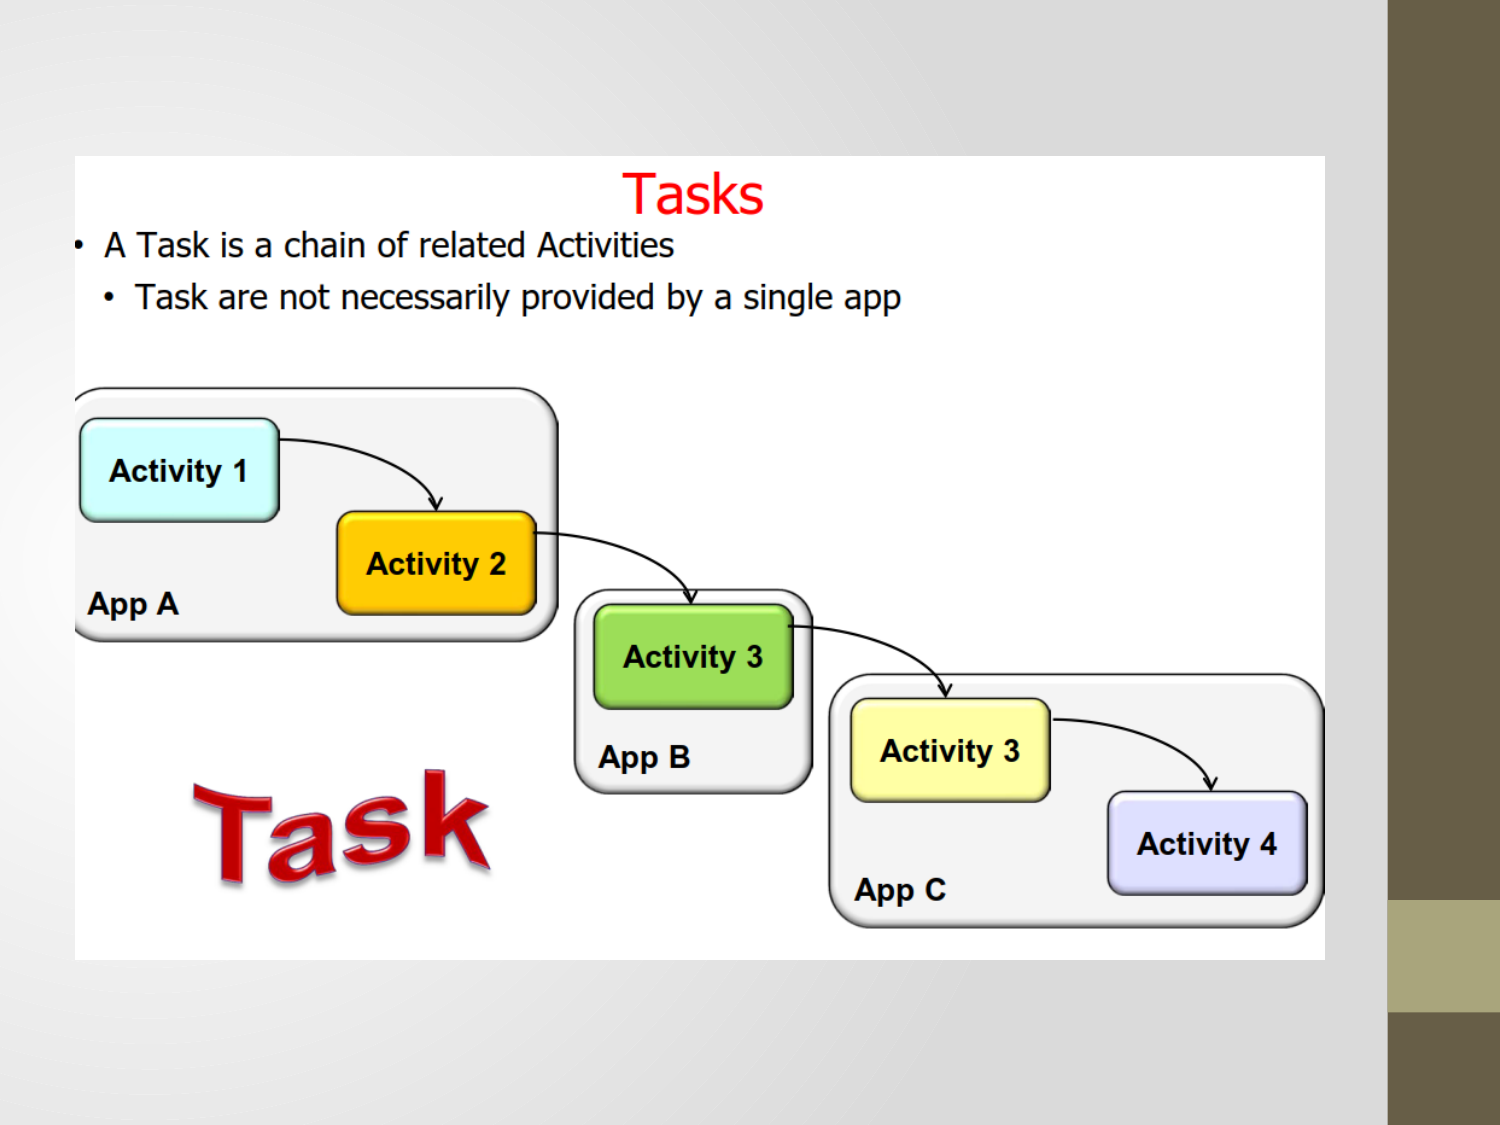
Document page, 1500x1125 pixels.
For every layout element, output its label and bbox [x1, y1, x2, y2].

list [74, 155, 1326, 961]
